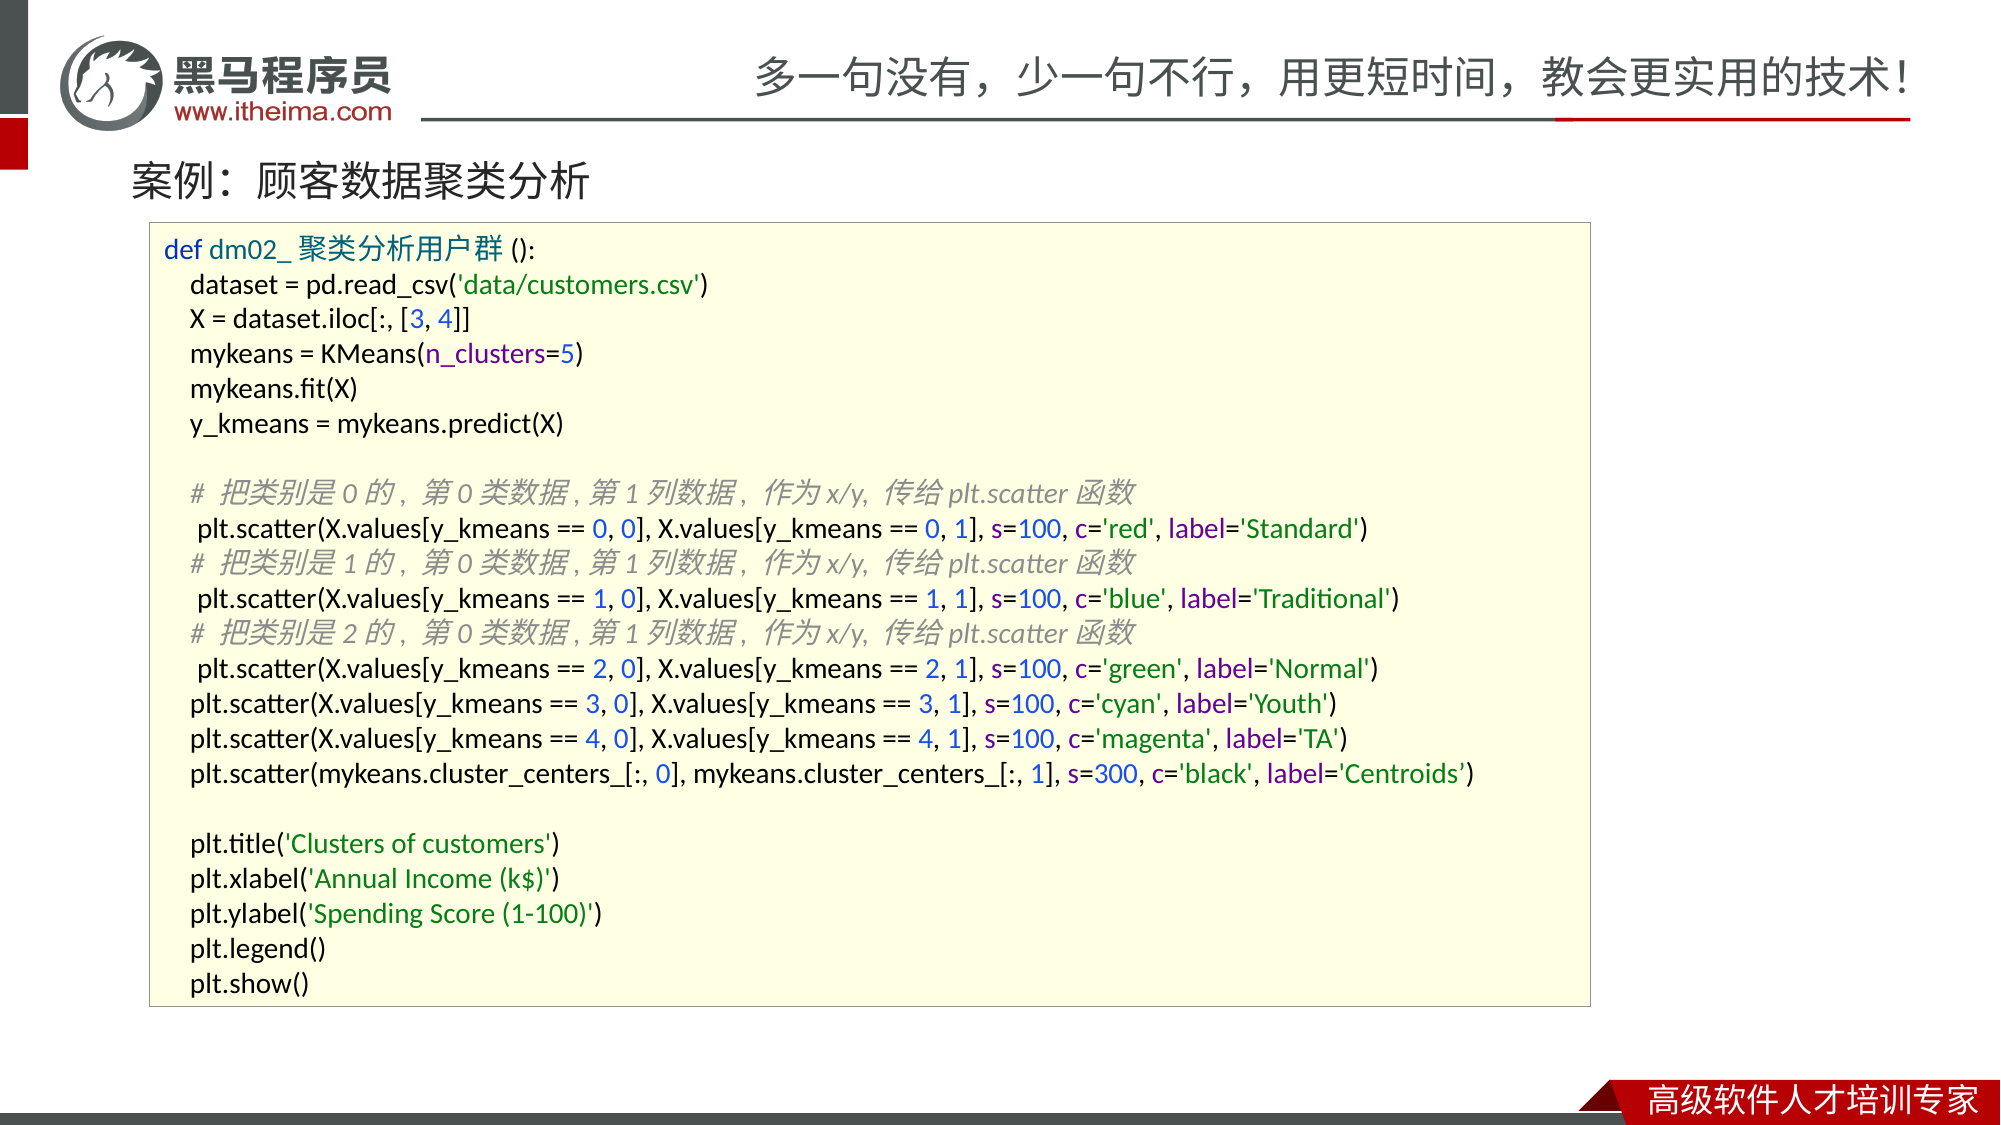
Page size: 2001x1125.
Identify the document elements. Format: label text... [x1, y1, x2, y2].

title 案例：顾客数据聚类分析 [116, 137, 1755, 223]
picture [14, 0, 453, 179]
text_box def dm02_聚类分析用户群(): dataset = pd.read_csv('data/customers.csv') X = dataset.iloc[:, [3, 4]] mykeans = KMeans(n_clusters=5) mykeans.fit(X) y_kmeans = mykeans.predict(X) # 把类别是0的, 第0类数据,第1列数据, 作为x/y, 传给plt.scatter函数 plt.scatter(X.values[y_kmeans == 0, 0], X.values[y_kmeans == 0, 1], s=100, c='red', label='Standard') # 把类别是1的, 第0类数据,第1列数据, 作为x/y, 传给plt.scatter函数 plt.scatter(X.values[y_kmeans == 1, 0], X.values[y_kmeans == 1, 1], s=100, c='blue', label='Traditional') # 把类别是2的, 第0类数据,第1列数据, 作为x/y, 传给plt.scatter函数 plt.scatter(X.values[y_kmeans == 2, 0], X.values[y_kmeans == 2, 1], s=100, c='green', label='Normal') plt.scatter(X.values[y_kmeans == 3, 0], X.values[y_kmeans == 3, 1], s=100, c='cyan', label='Youth') plt.scatter(X.values[y_kmeans == 4, 0], X.values[y_kmeans == 4, 1], s=100, c='magenta', label='TA') plt.scatter(mykeans.cluster_centers_[:, 0], mykeans.cluster_centers_[:, 1], s=300, c='black', label='Centroids’) plt.title('Clusters of customers') plt.xlabel('Annual Income (k$)') plt.ylabel('Spending Score (1-100)') plt.legend() plt.show() [149, 222, 1591, 1007]
